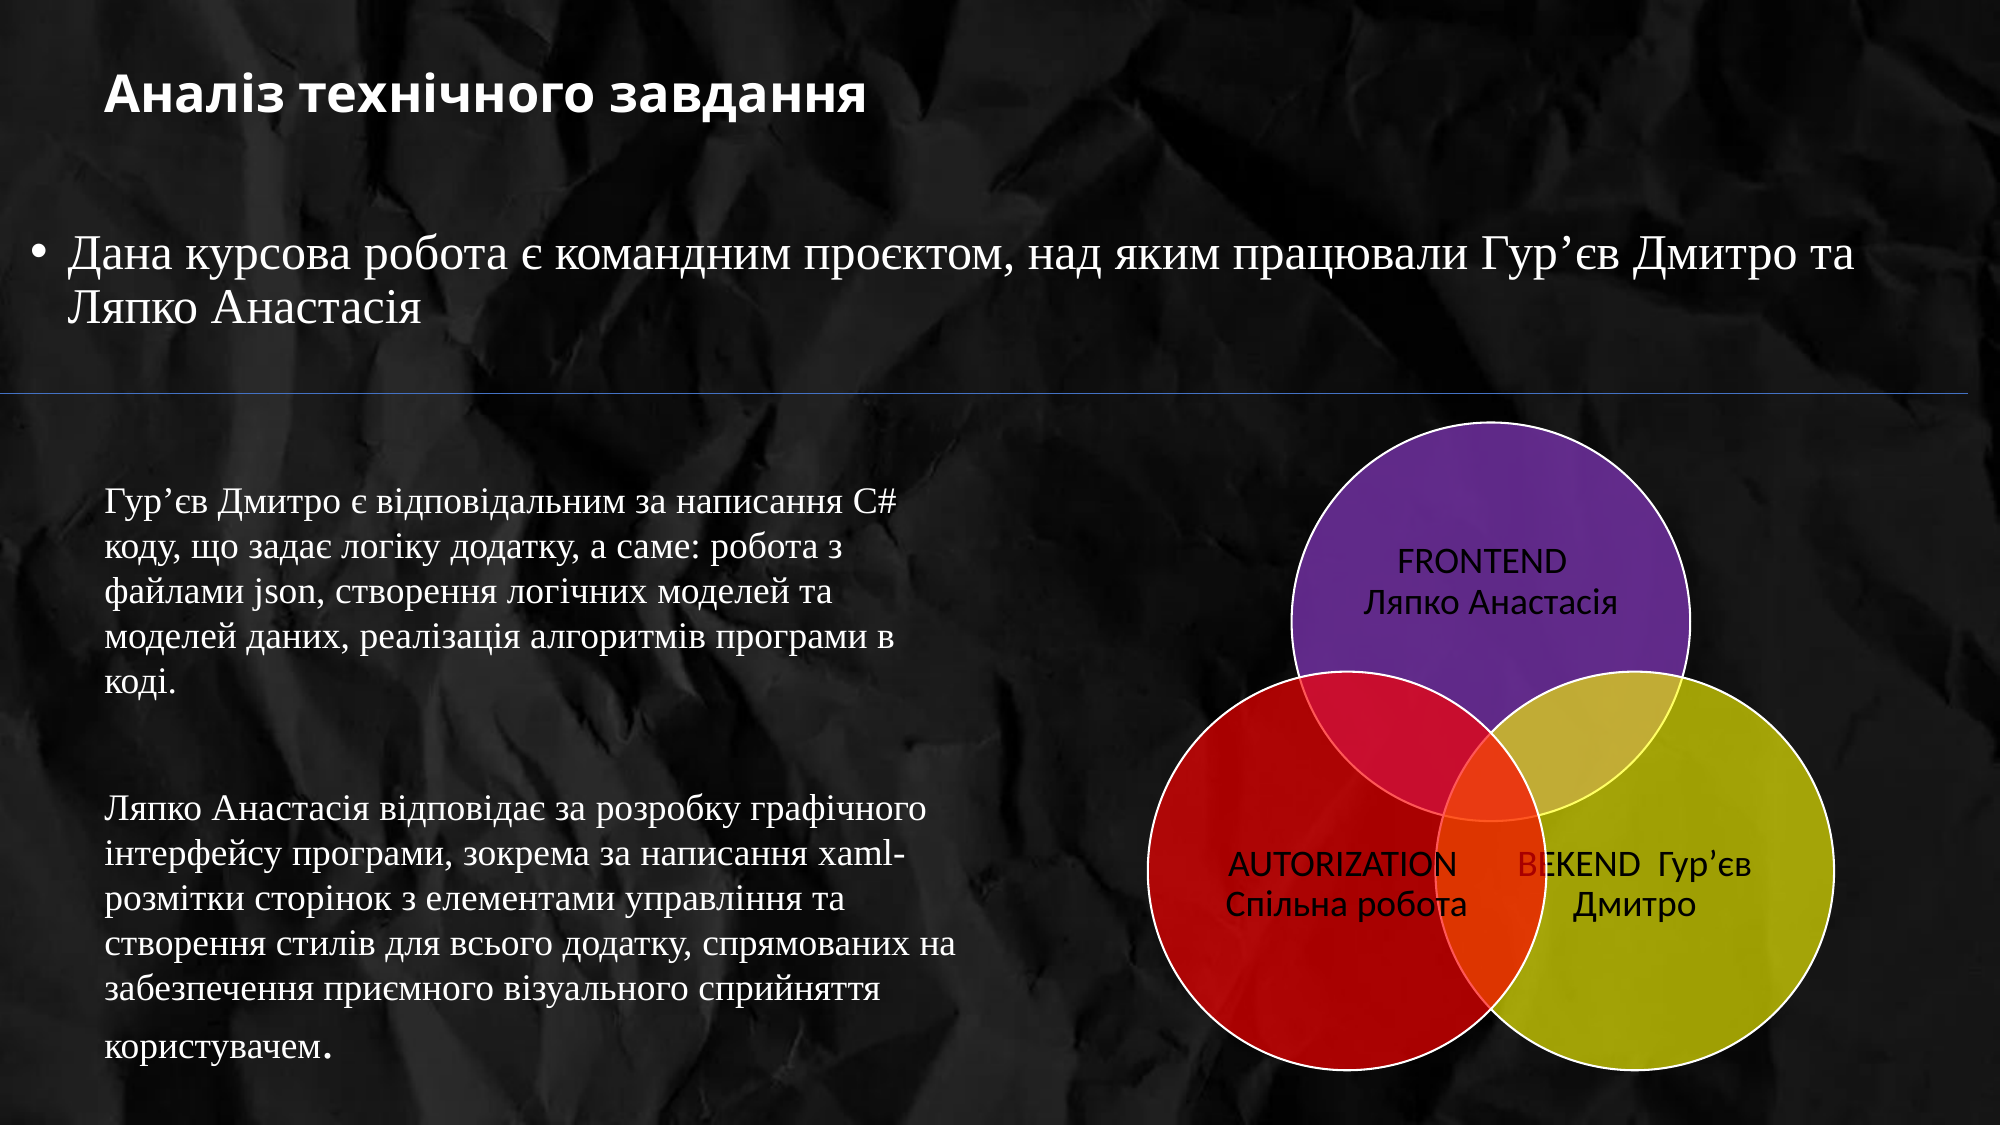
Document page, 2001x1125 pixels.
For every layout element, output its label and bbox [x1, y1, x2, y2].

picture [0, 0, 2000, 1125]
text_box [952, 414, 2000, 1079]
